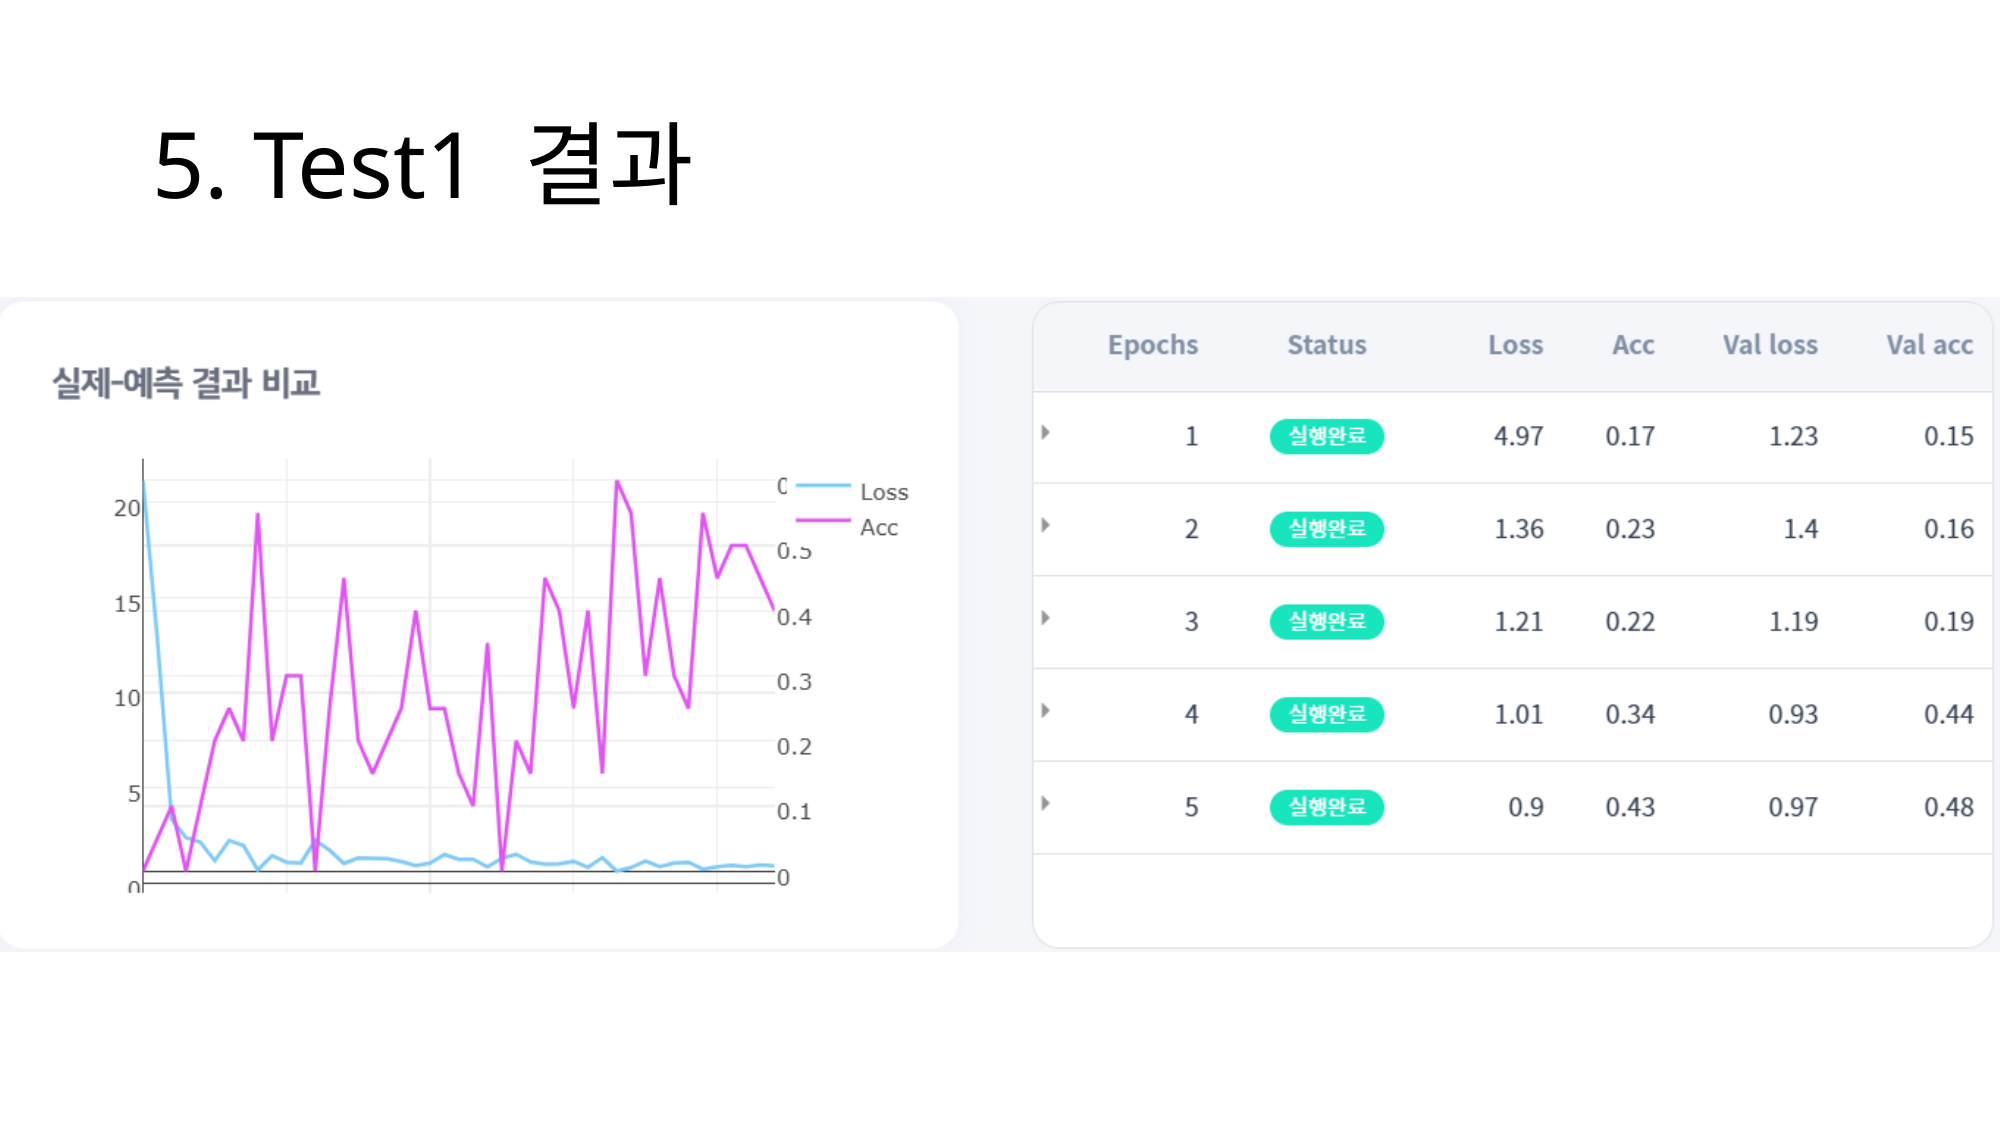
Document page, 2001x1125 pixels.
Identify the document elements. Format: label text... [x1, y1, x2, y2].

title 5. Test1 결과 [137, 59, 1863, 278]
picture [0, 297, 2000, 952]
